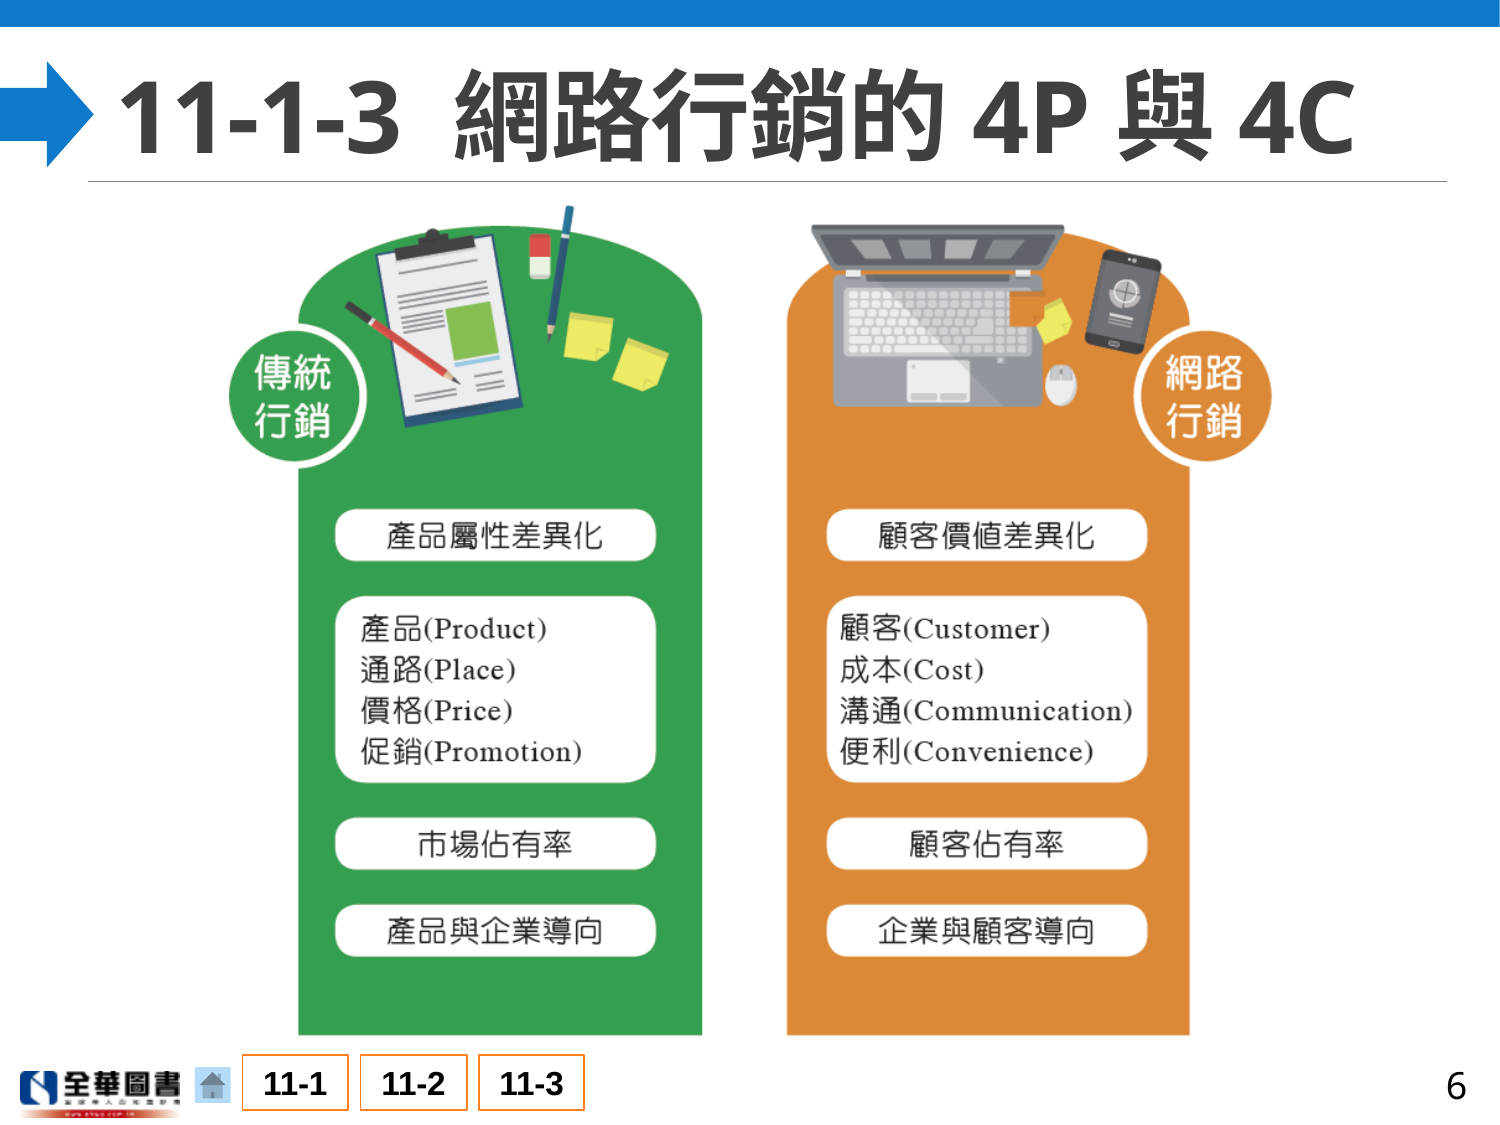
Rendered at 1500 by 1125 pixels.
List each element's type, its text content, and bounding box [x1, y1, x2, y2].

title 11-1-3 網路行銷的4P與4C [100, 47, 1447, 182]
slide_number 6 [1320, 1057, 1483, 1118]
picture [218, 200, 1277, 1045]
picture [20, 1071, 180, 1118]
